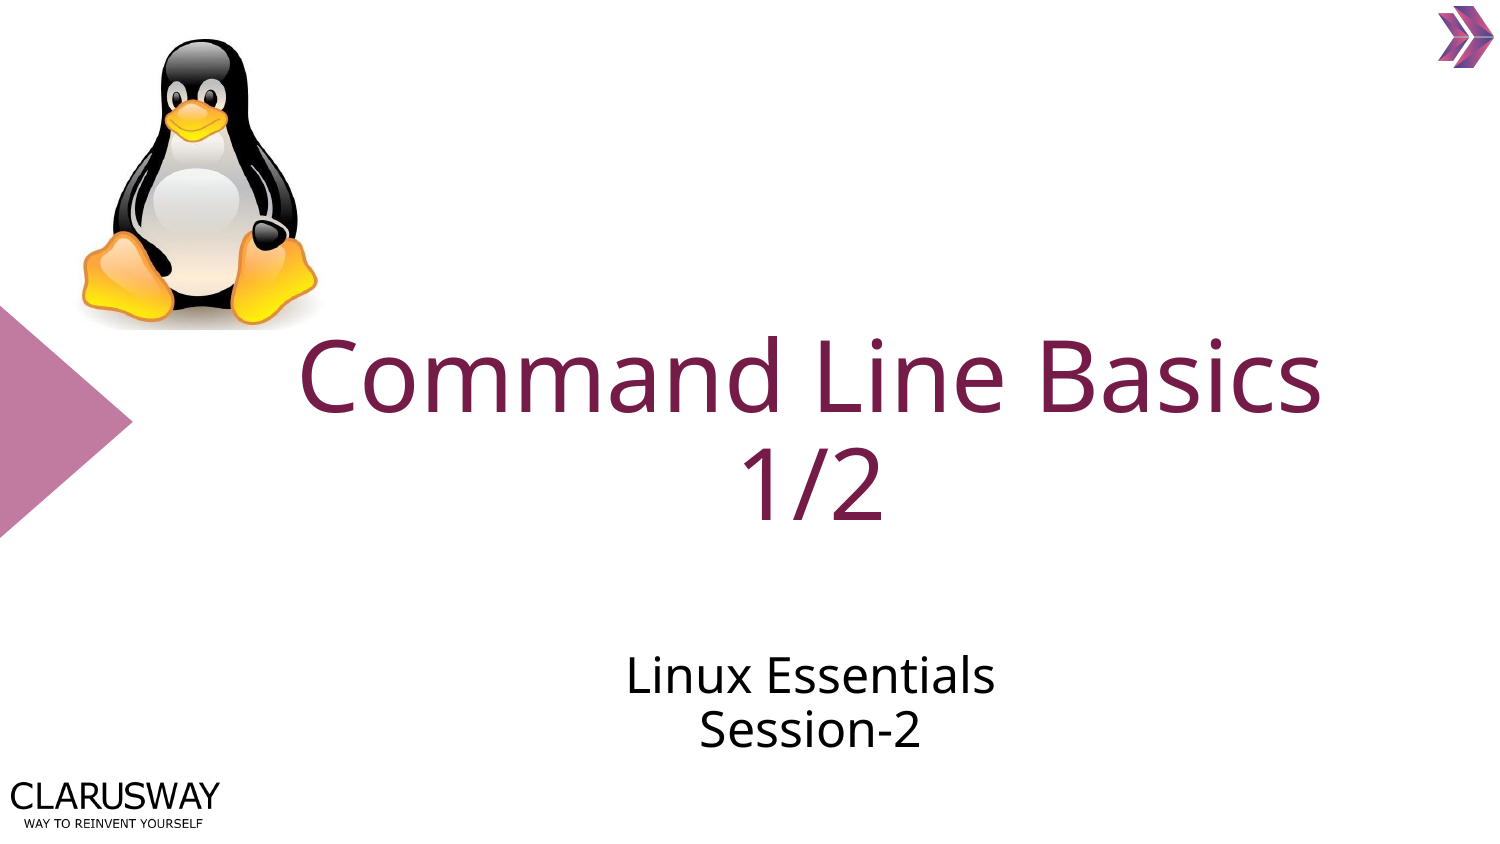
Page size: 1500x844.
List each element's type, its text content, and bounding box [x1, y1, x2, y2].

text_box Command Line Basics 1/2 Linux Essentials Session-2 [285, 305, 1337, 780]
picture [1438, 6, 1494, 68]
picture [11, 782, 220, 828]
picture [65, 32, 333, 331]
